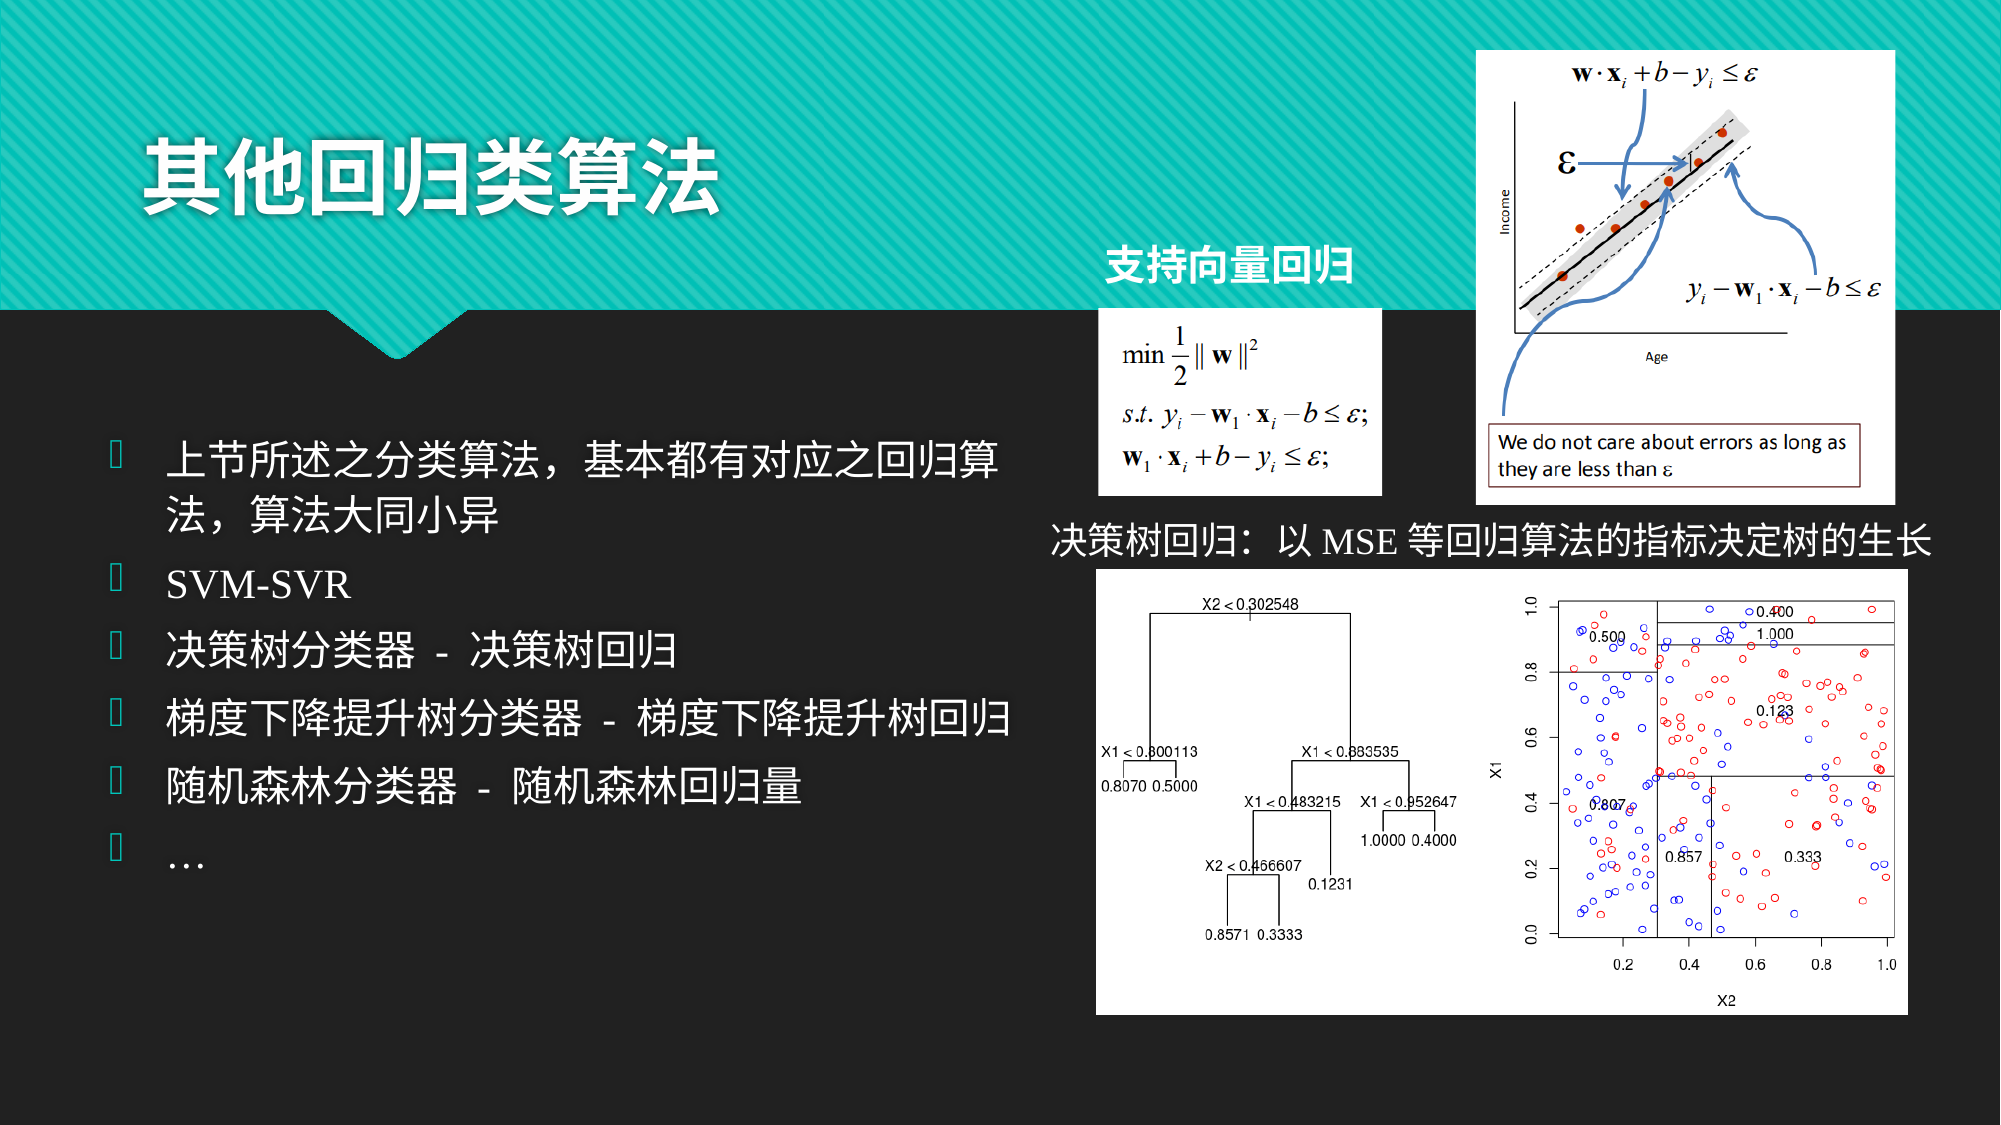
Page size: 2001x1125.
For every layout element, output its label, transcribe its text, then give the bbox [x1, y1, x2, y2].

picture [1, 0, 2000, 505]
text_box 上节所述之分类算法，基本都有对应之回归算法，算法大同小异 SVM-SVR 决策树分类器 - 决策树回归 梯度下降提升树分类器 - 梯度下降提升树回归 随机森林分类器 - 随机森林回归量 … [101, 369, 1036, 937]
picture [1096, 569, 1909, 1016]
text_box 决策树回归：以MSE等回归算法的指标决定树的生长 [1035, 509, 1970, 570]
text_box 支持向量回归 [1089, 231, 1453, 297]
title 其他回归类算法 [132, 72, 1475, 234]
